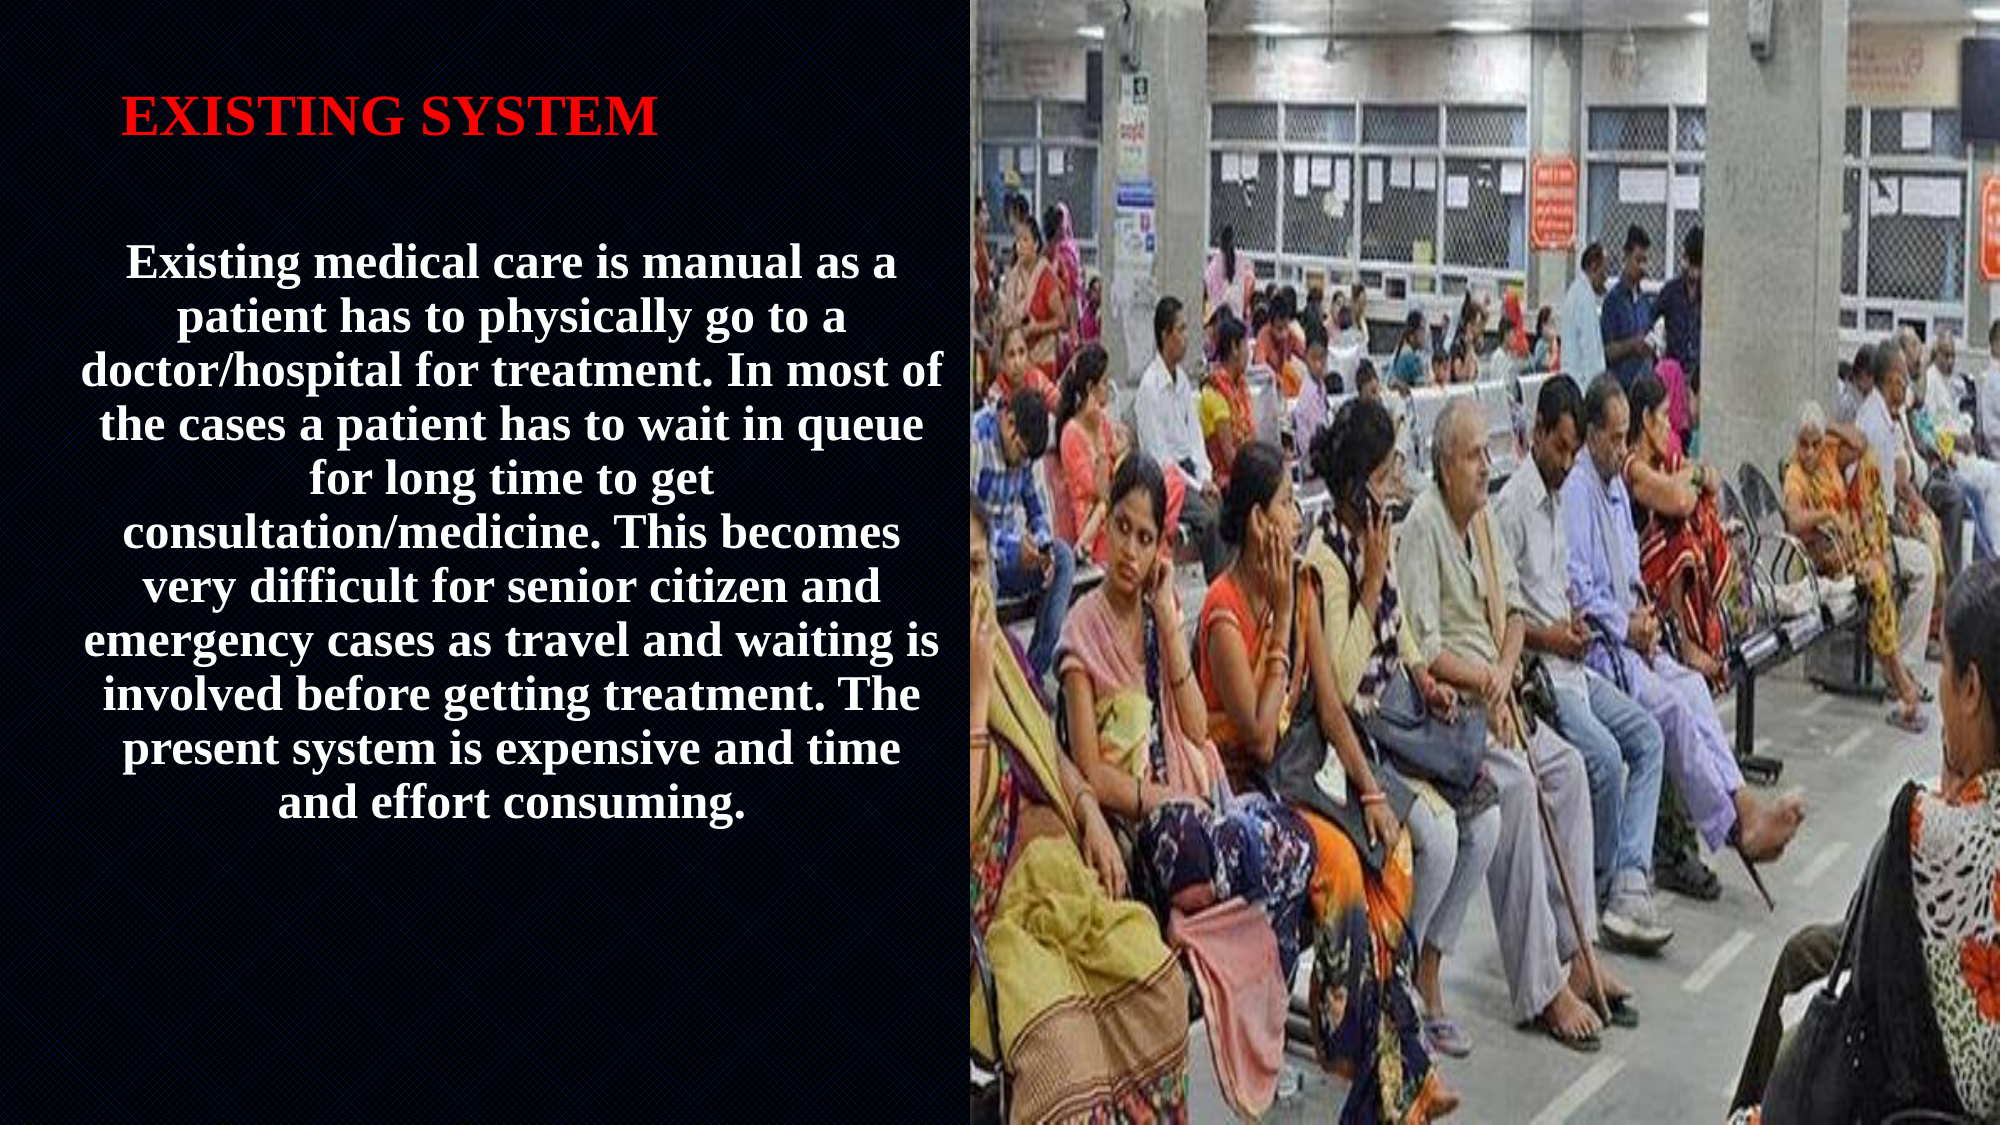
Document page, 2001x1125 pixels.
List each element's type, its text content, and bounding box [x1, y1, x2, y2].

picture [970, 0, 2000, 1125]
subtitle Existing medical care is manual as a patient has to physically go to a doctor/hospital for treatment. In most of the cases a patient has to wait in queue for long time to get consultation/medicine. This becomes very difficult for senior citizen and emergency cases as travel and waiting is involved before getting treatment. The present system is expensive and time and effort consuming. [64, 228, 960, 957]
title EXISTING SYSTEM [106, 54, 753, 154]
